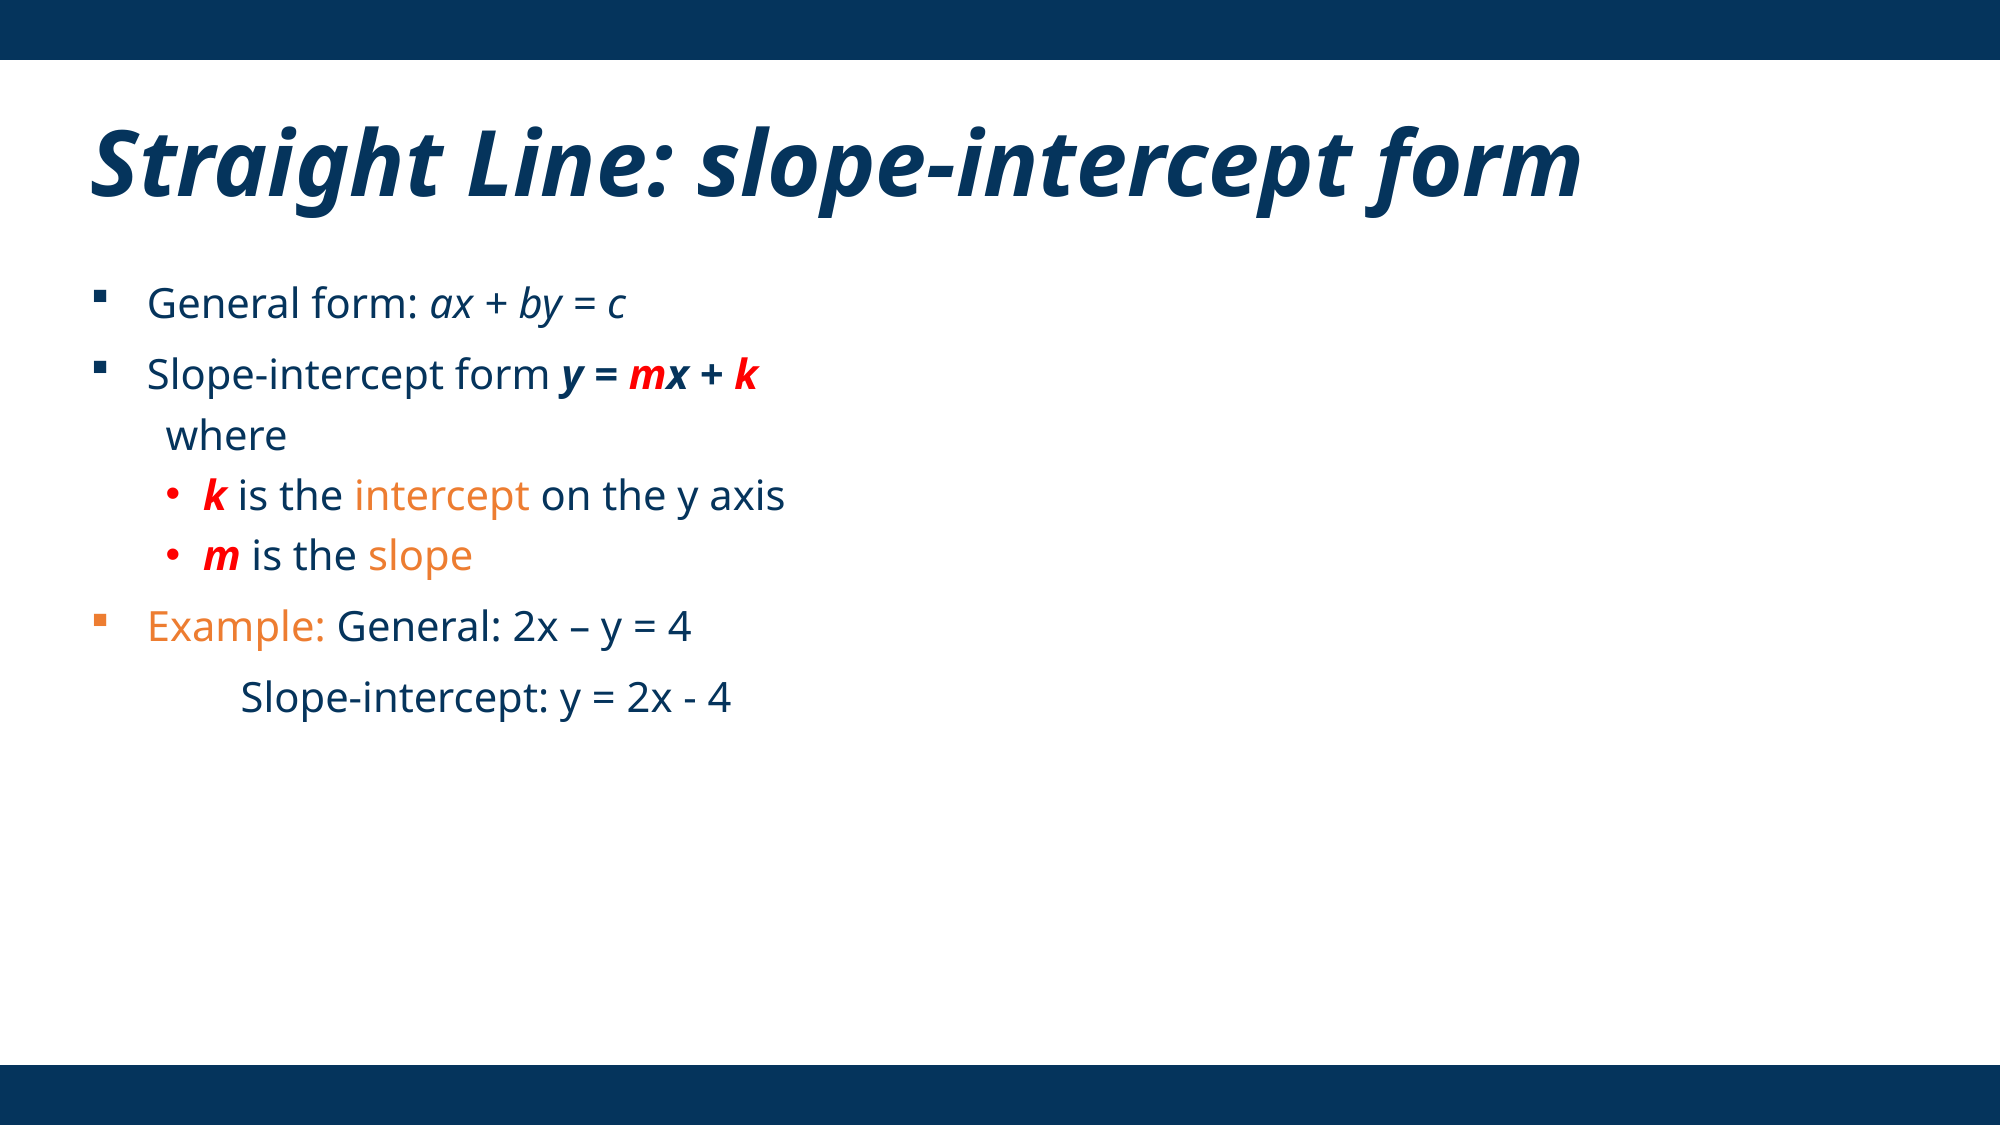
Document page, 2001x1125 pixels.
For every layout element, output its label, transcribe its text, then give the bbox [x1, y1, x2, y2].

list General form: ax + by = c Slope-intercept form y = mx + k where k is the intercept on the y axis m is the slope Example: General: 2x – y = 4 Slope-intercept: y = 2x - 4 [75, 269, 1284, 946]
title Straight Line: slope-intercept form [75, 110, 1608, 278]
